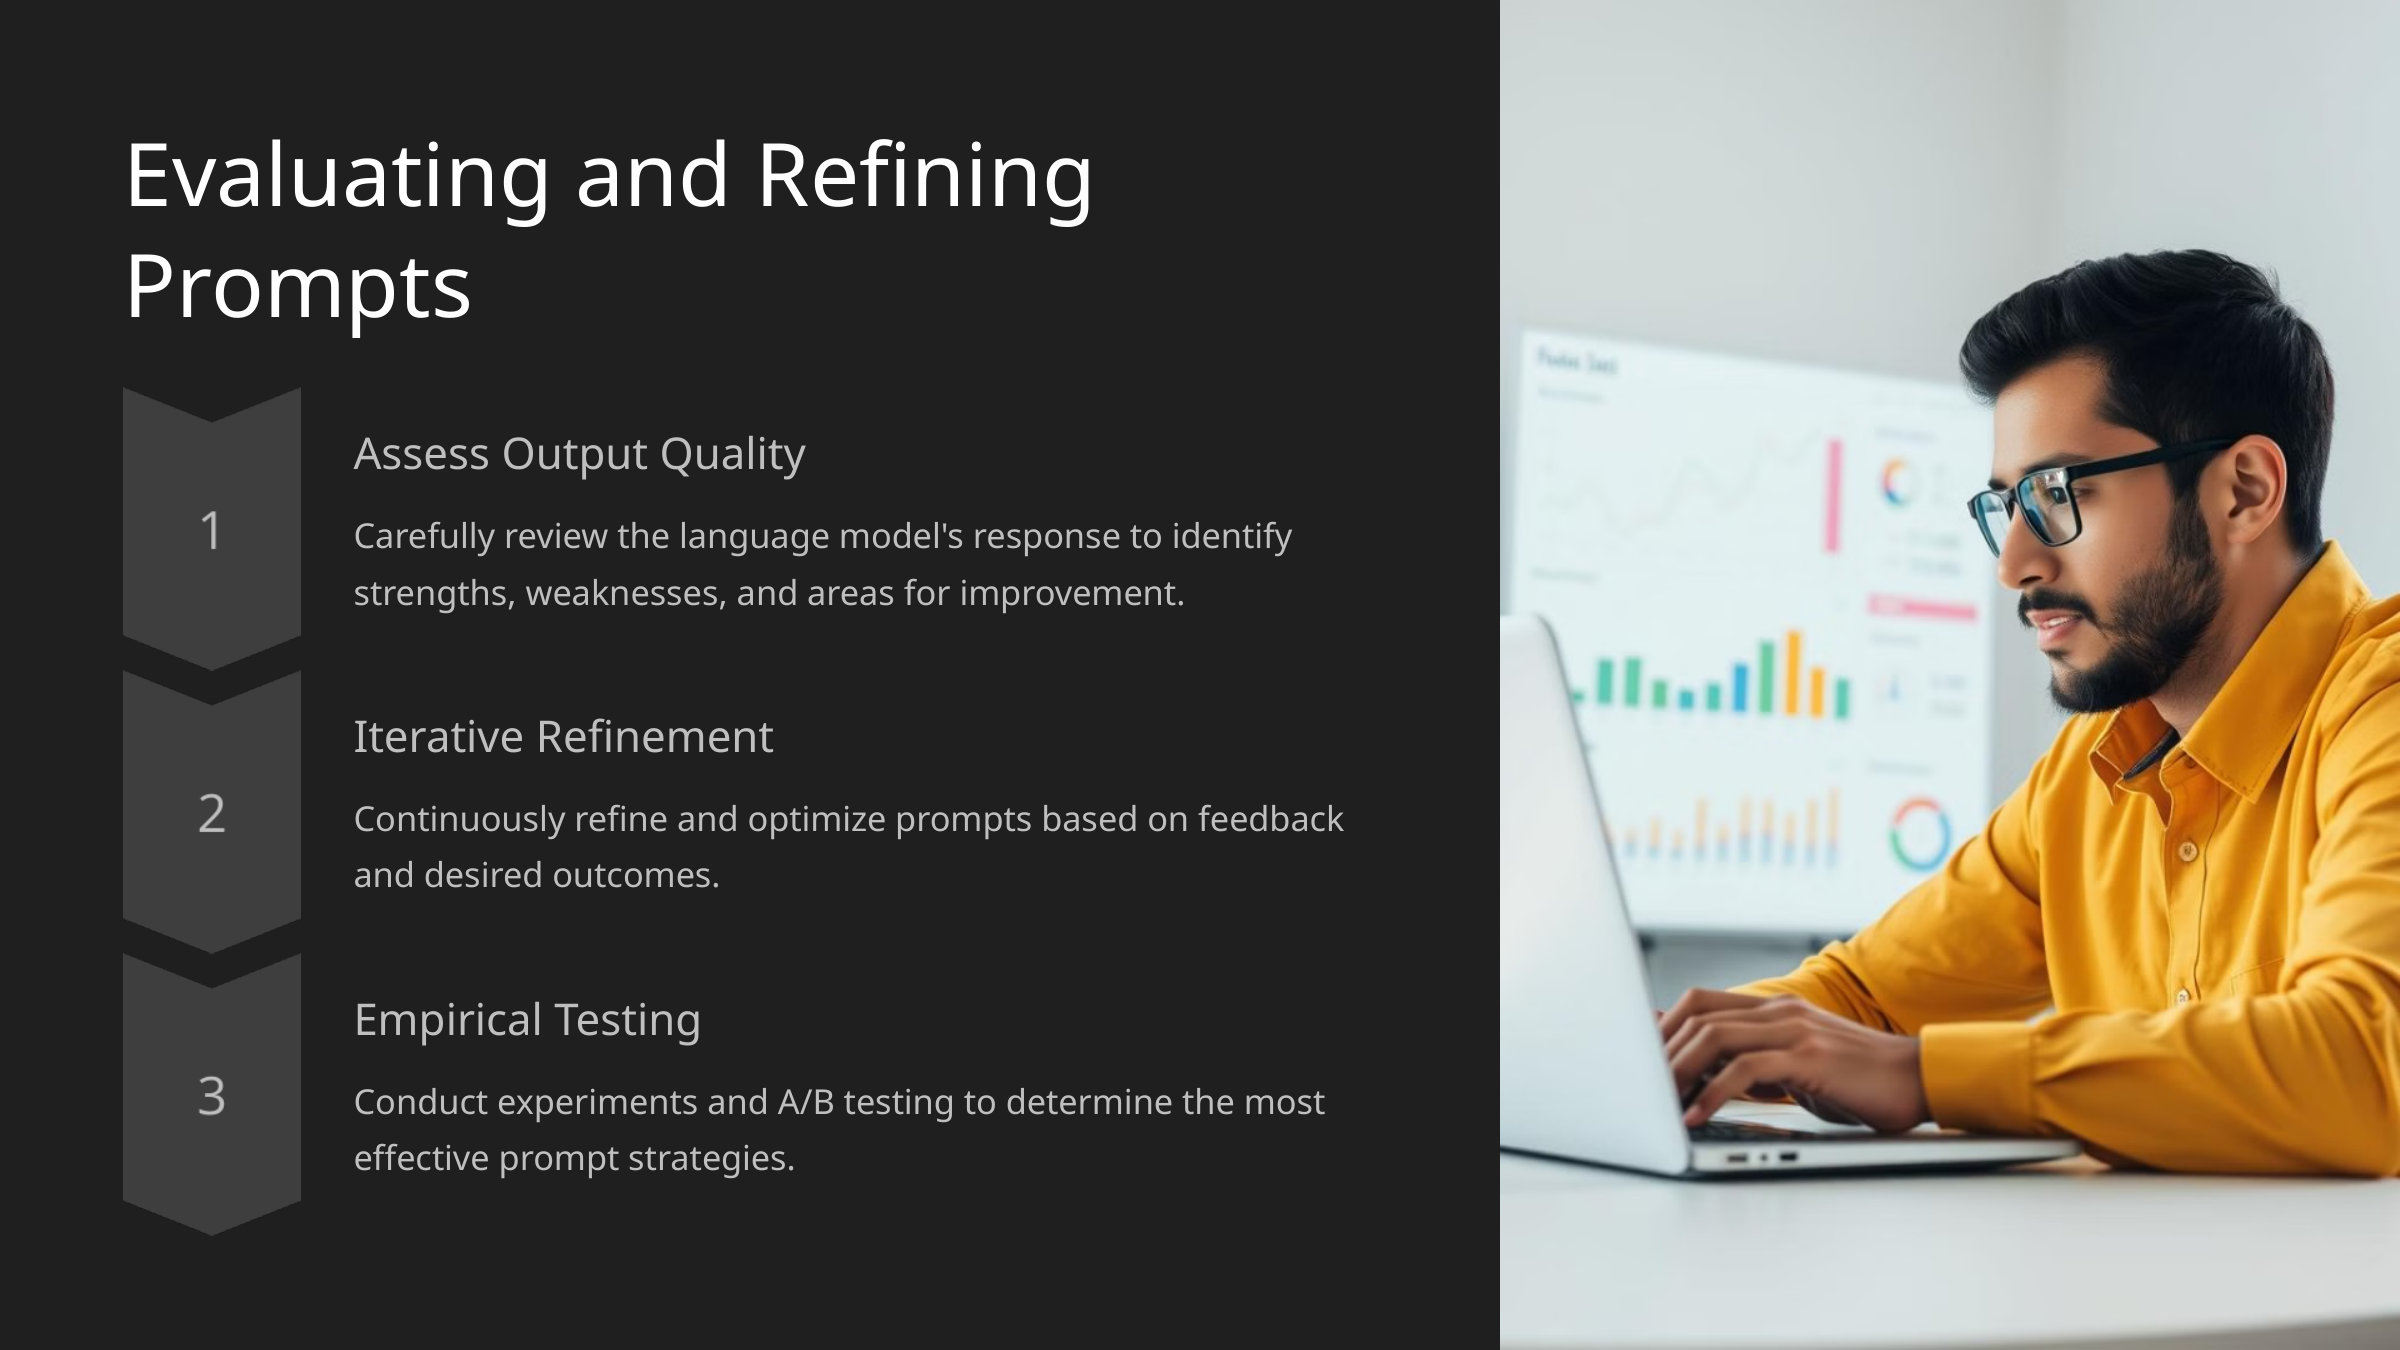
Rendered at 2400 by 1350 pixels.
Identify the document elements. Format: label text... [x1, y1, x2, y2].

text_box Empirical Testing [353, 988, 796, 1044]
text_box Conduct experiments and A/B testing to determine the most effective prompt strategies. [353, 1065, 1377, 1179]
text_box Carefully review the language model's response to identify strengths, weaknesses, and areas for improvement. [353, 499, 1377, 613]
picture [123, 387, 301, 1236]
text_box Assess Output Quality [353, 423, 812, 479]
text_box Iterative Refinement [353, 705, 796, 762]
text_box Evaluating and Refining Prompts [123, 113, 1377, 335]
picture [1499, 0, 2400, 1350]
text_box Continuously refine and optimize prompts based on feedback and desired outcomes. [353, 782, 1377, 896]
